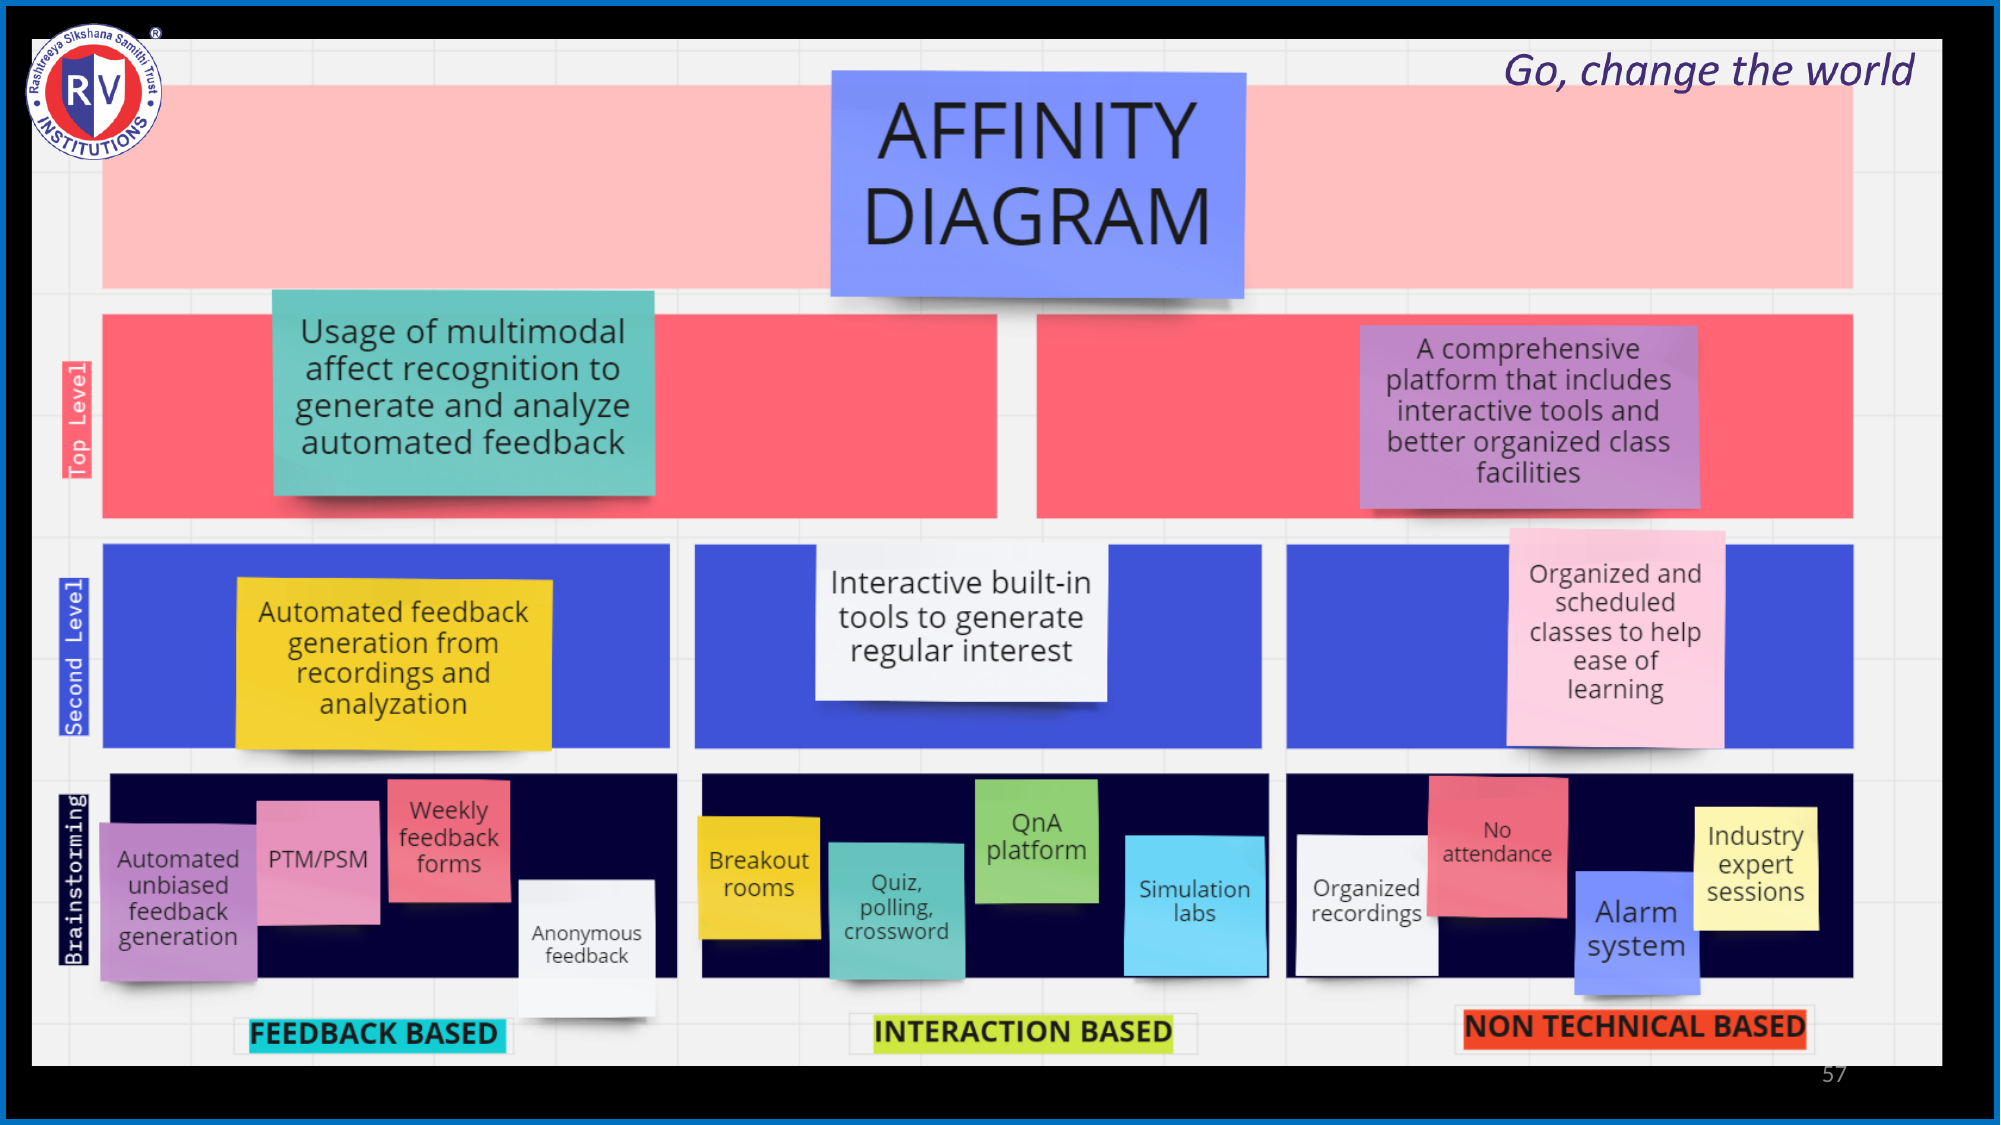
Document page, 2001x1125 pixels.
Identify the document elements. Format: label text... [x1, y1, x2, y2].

text_box [0, 0, 2000, 1125]
slide_number 57 [1412, 1074, 1863, 1103]
picture [15, 13, 1943, 1066]
